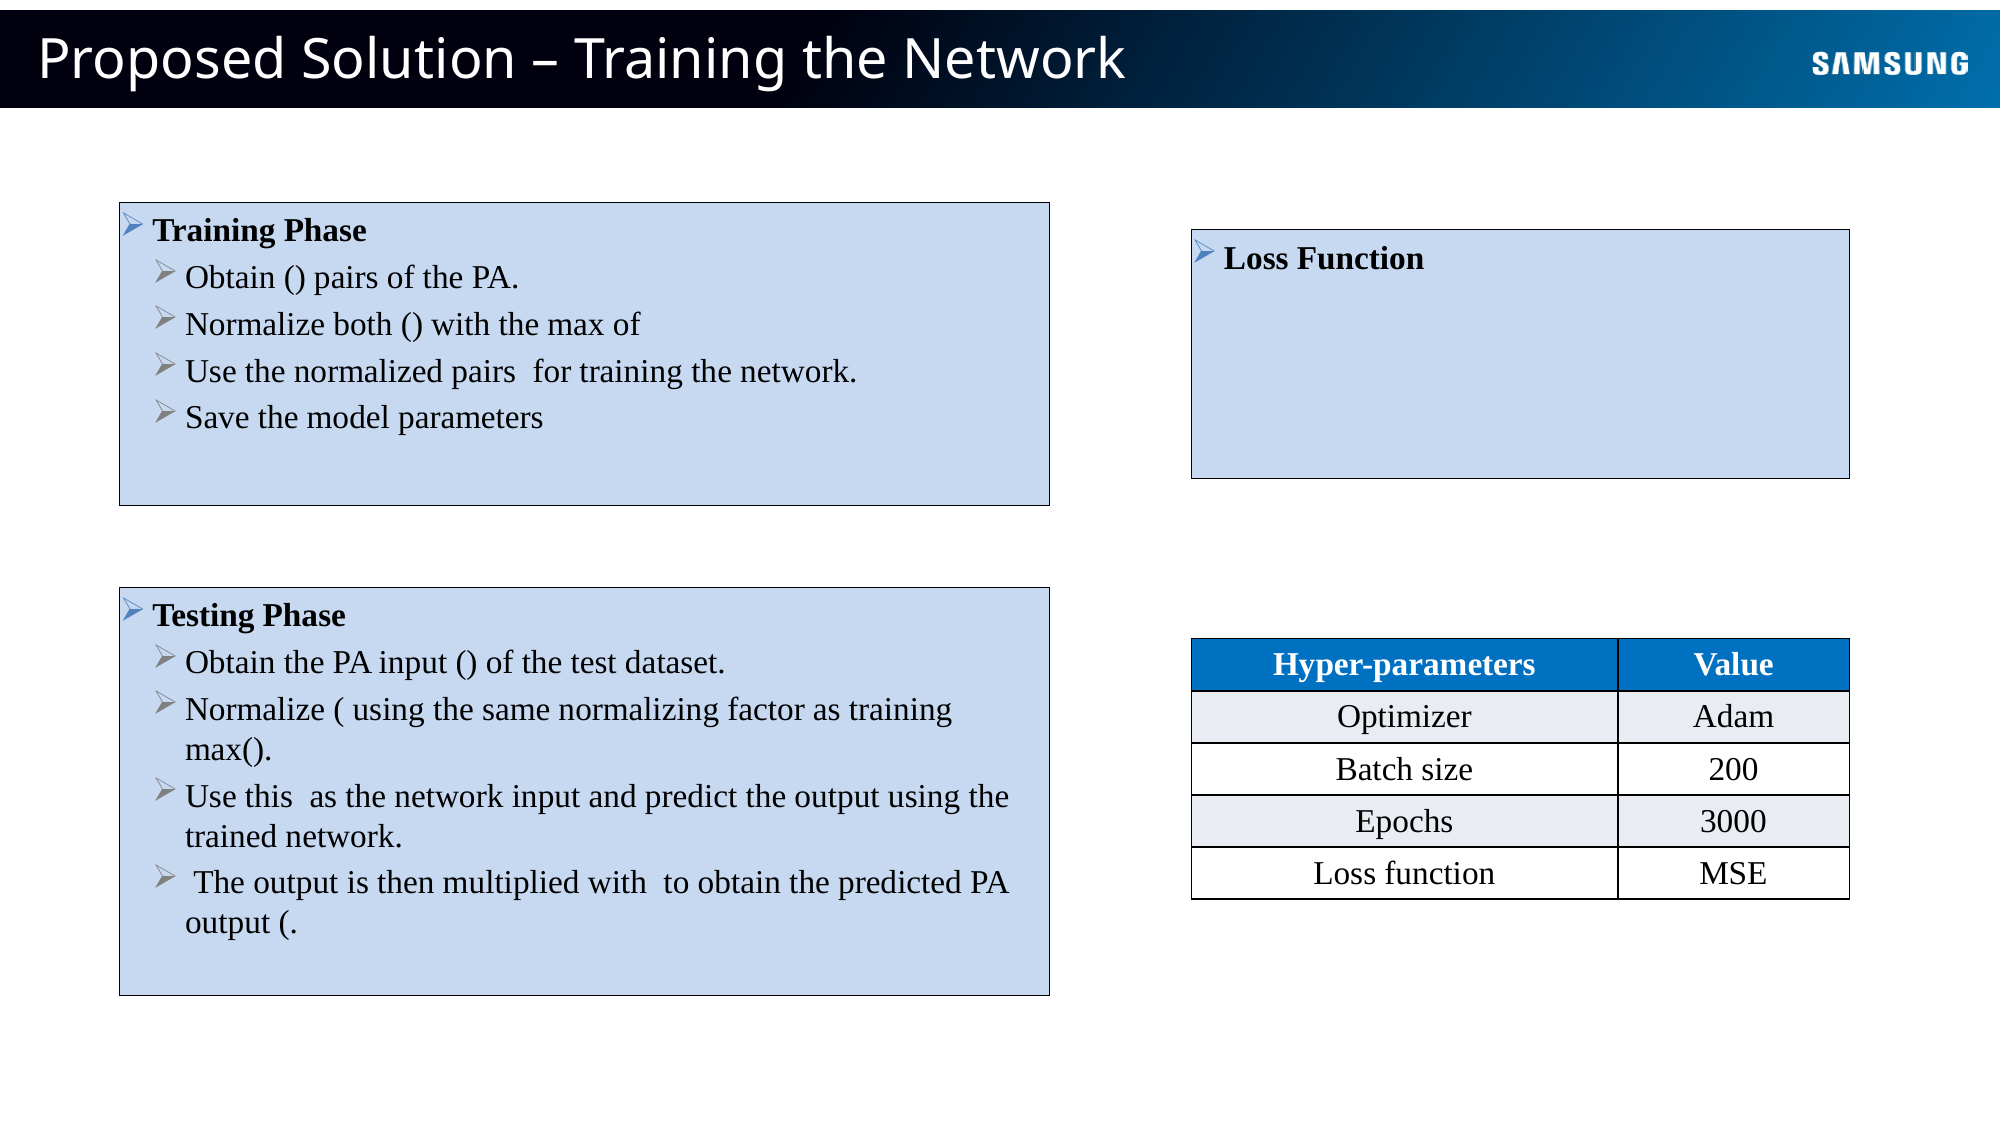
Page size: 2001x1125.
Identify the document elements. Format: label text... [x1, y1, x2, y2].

table_header Hyper-parameters [1192, 639, 1617, 690]
table_header Value [1619, 639, 1849, 690]
table_cell MSE [1619, 848, 1849, 898]
table_cell Optimizer [1192, 692, 1617, 742]
table_cell Epochs [1192, 796, 1617, 846]
text_box Proposed Solution – Training the Network [22, 18, 1813, 102]
table_cell Adam [1619, 692, 1849, 742]
table_cell 200 [1619, 744, 1849, 794]
table_cell Batch size [1192, 744, 1617, 794]
table_cell Loss function [1192, 848, 1617, 898]
table_cell 3000 [1619, 796, 1849, 846]
